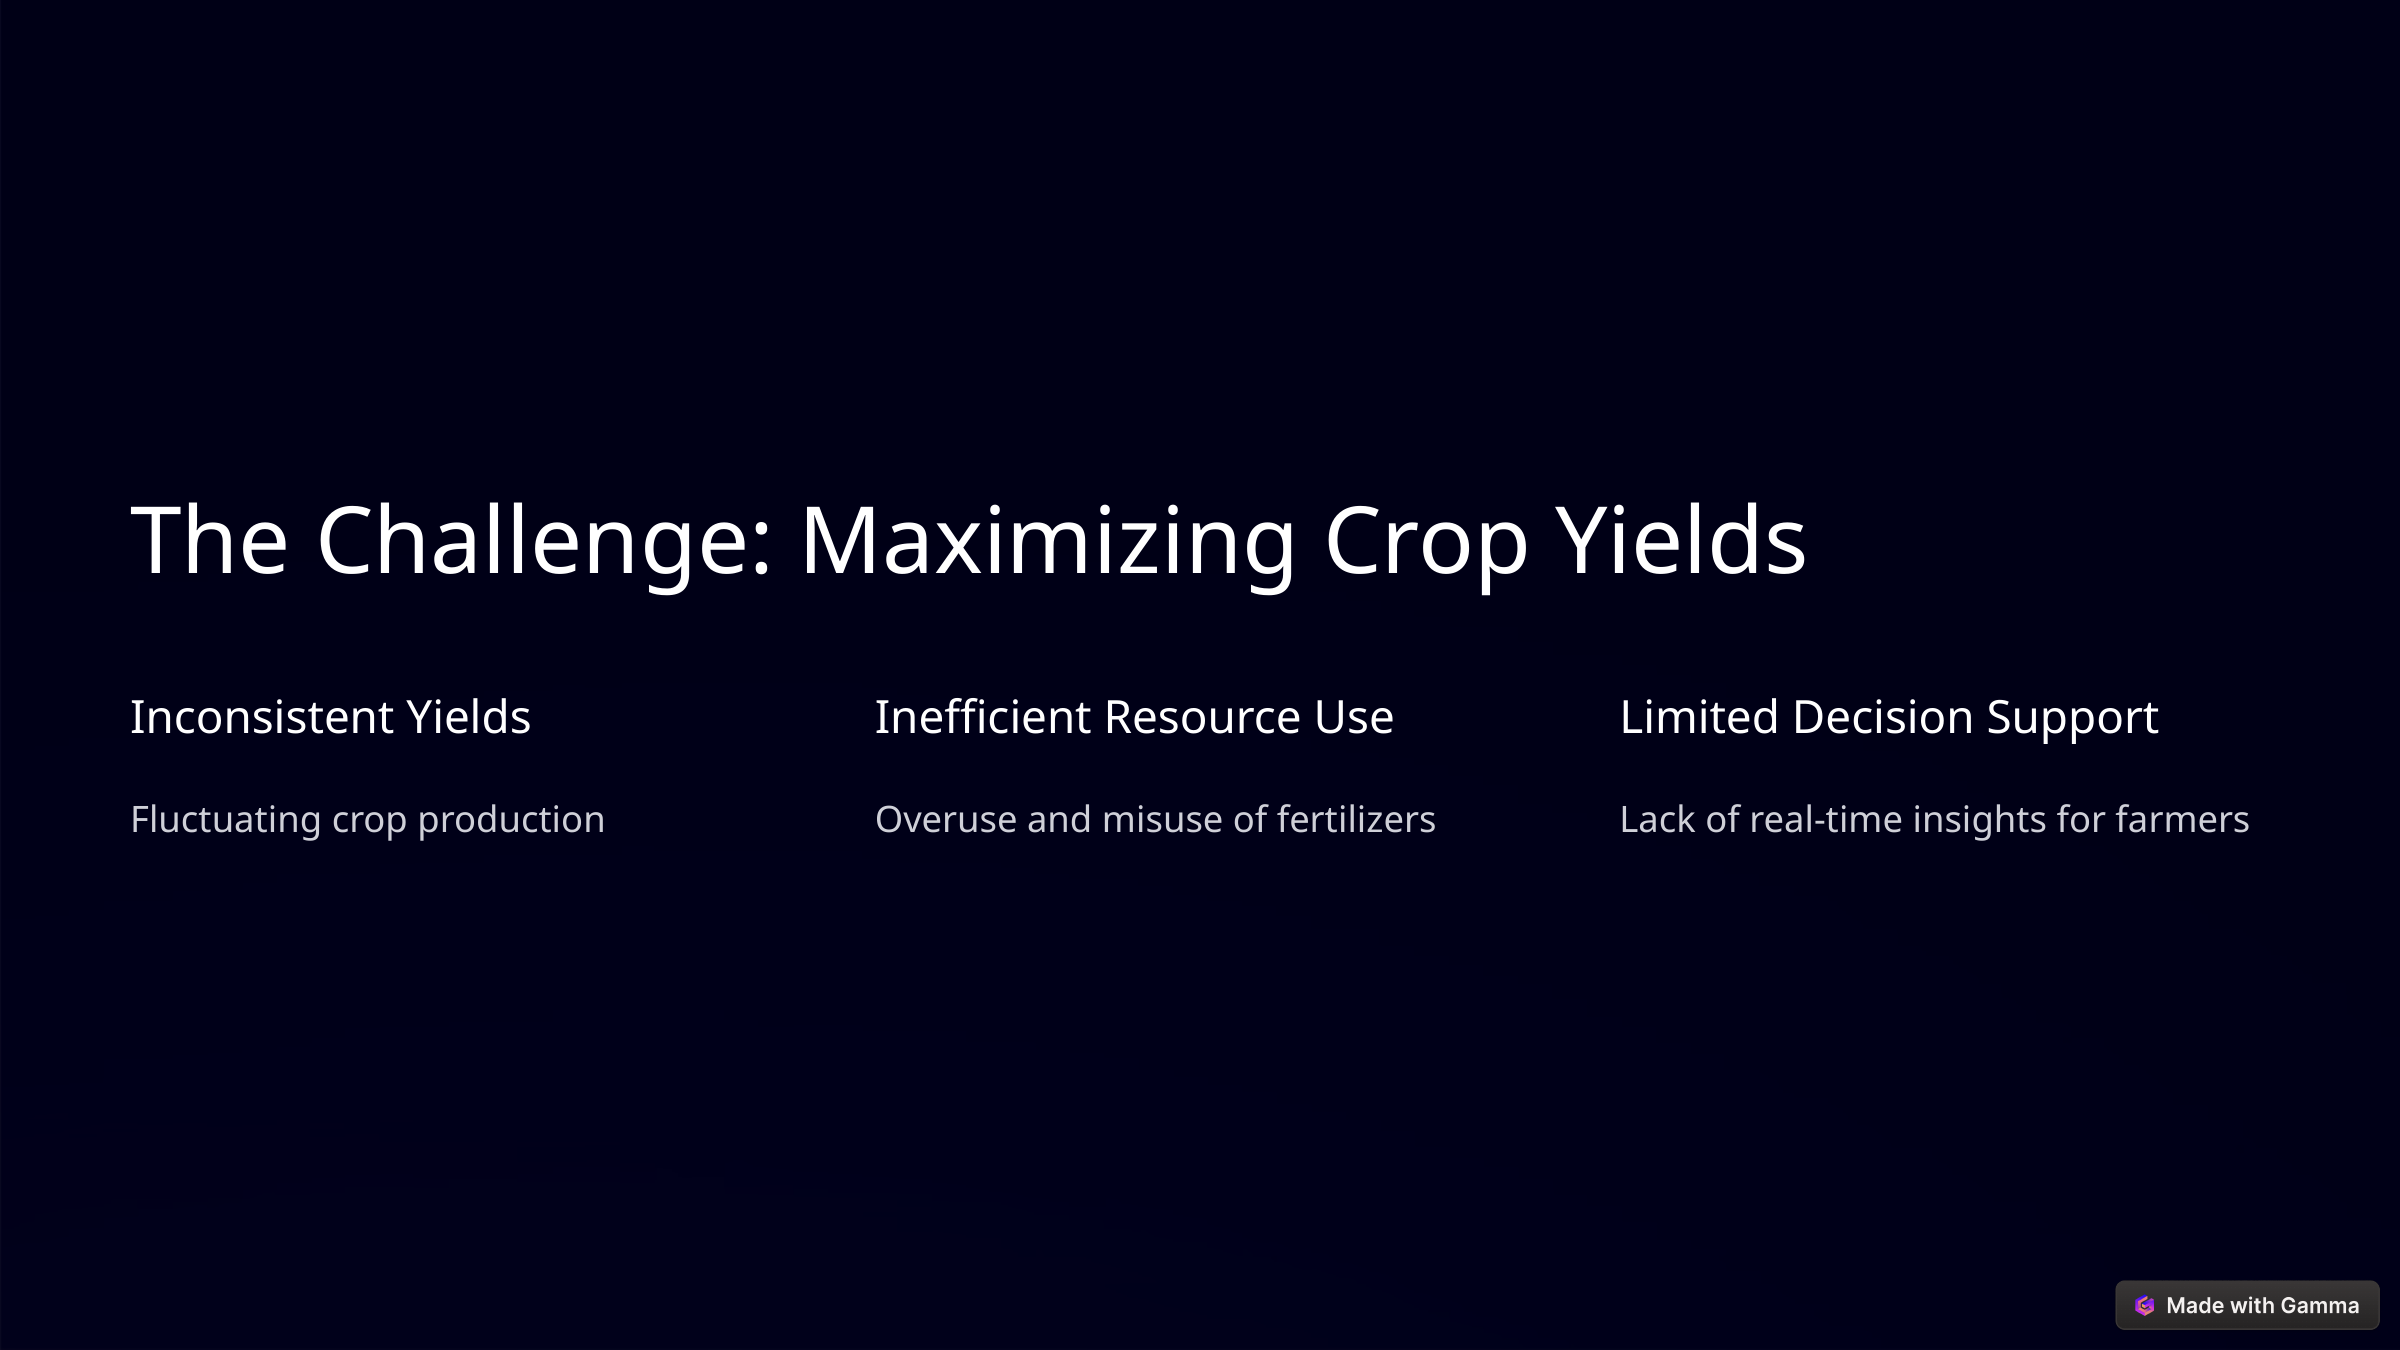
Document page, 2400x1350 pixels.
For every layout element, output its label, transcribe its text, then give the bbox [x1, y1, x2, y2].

picture [2106, 1271, 2389, 1339]
text_box The Challenge: Maximizing Crop Yields [130, 476, 1753, 593]
text_box Limited Decision Support [1619, 685, 2144, 744]
text_box Inconsistent Yields [130, 685, 596, 744]
text_box Overuse and misuse of fertilizers [874, 780, 1528, 841]
text_box Lack of real-time insights for farmers [1619, 780, 2272, 841]
text_box Inefficient Resource Use [874, 685, 1384, 744]
text_box Fluctuating crop production [130, 780, 783, 841]
